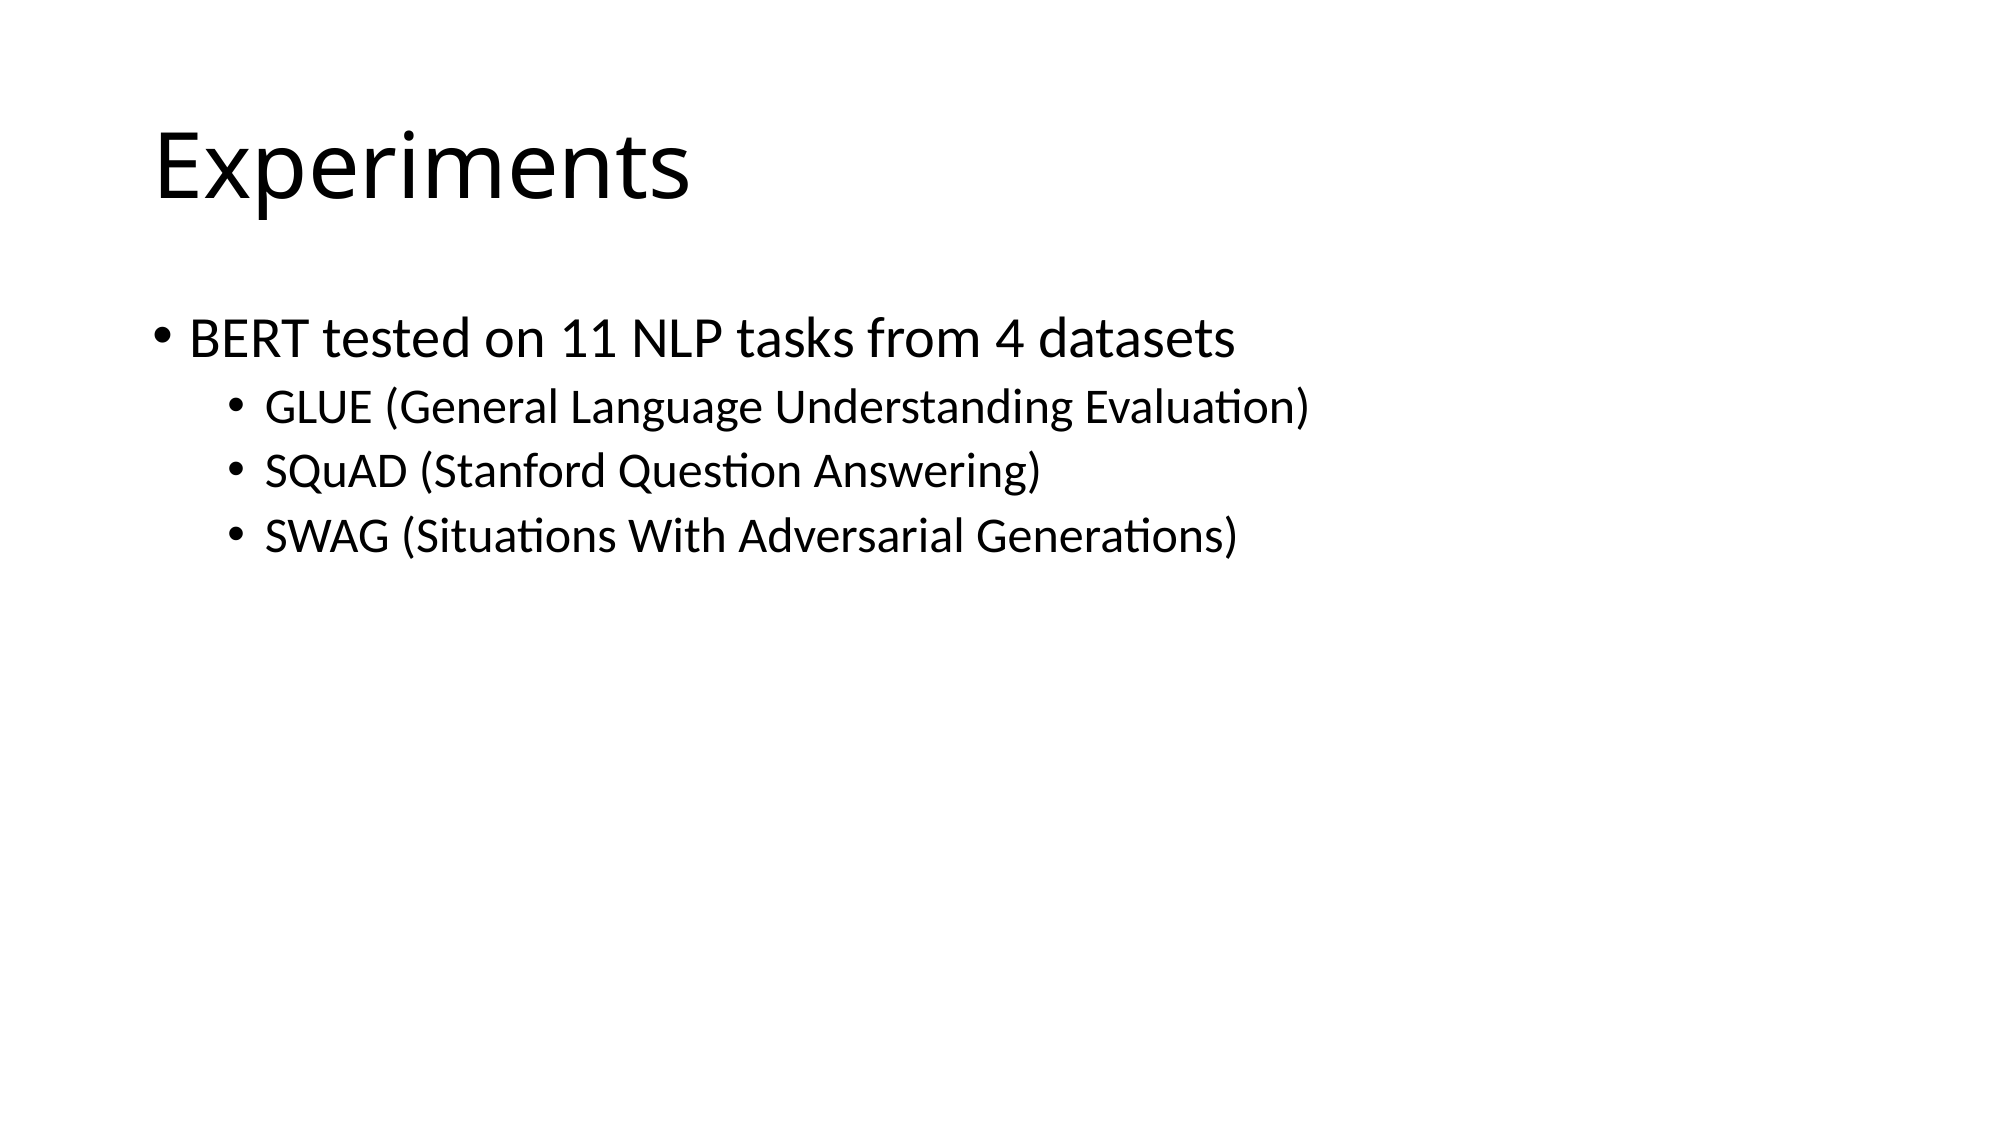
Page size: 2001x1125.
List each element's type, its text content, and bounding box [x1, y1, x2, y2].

title Experiments [137, 59, 1863, 278]
list BERT tested on 11 NLP tasks from 4 datasets GLUE (General Language Understanding Evaluation) SQuAD (Stanford Question Answering) SWAG (Situations With Adversarial Generations) [137, 299, 1863, 1014]
